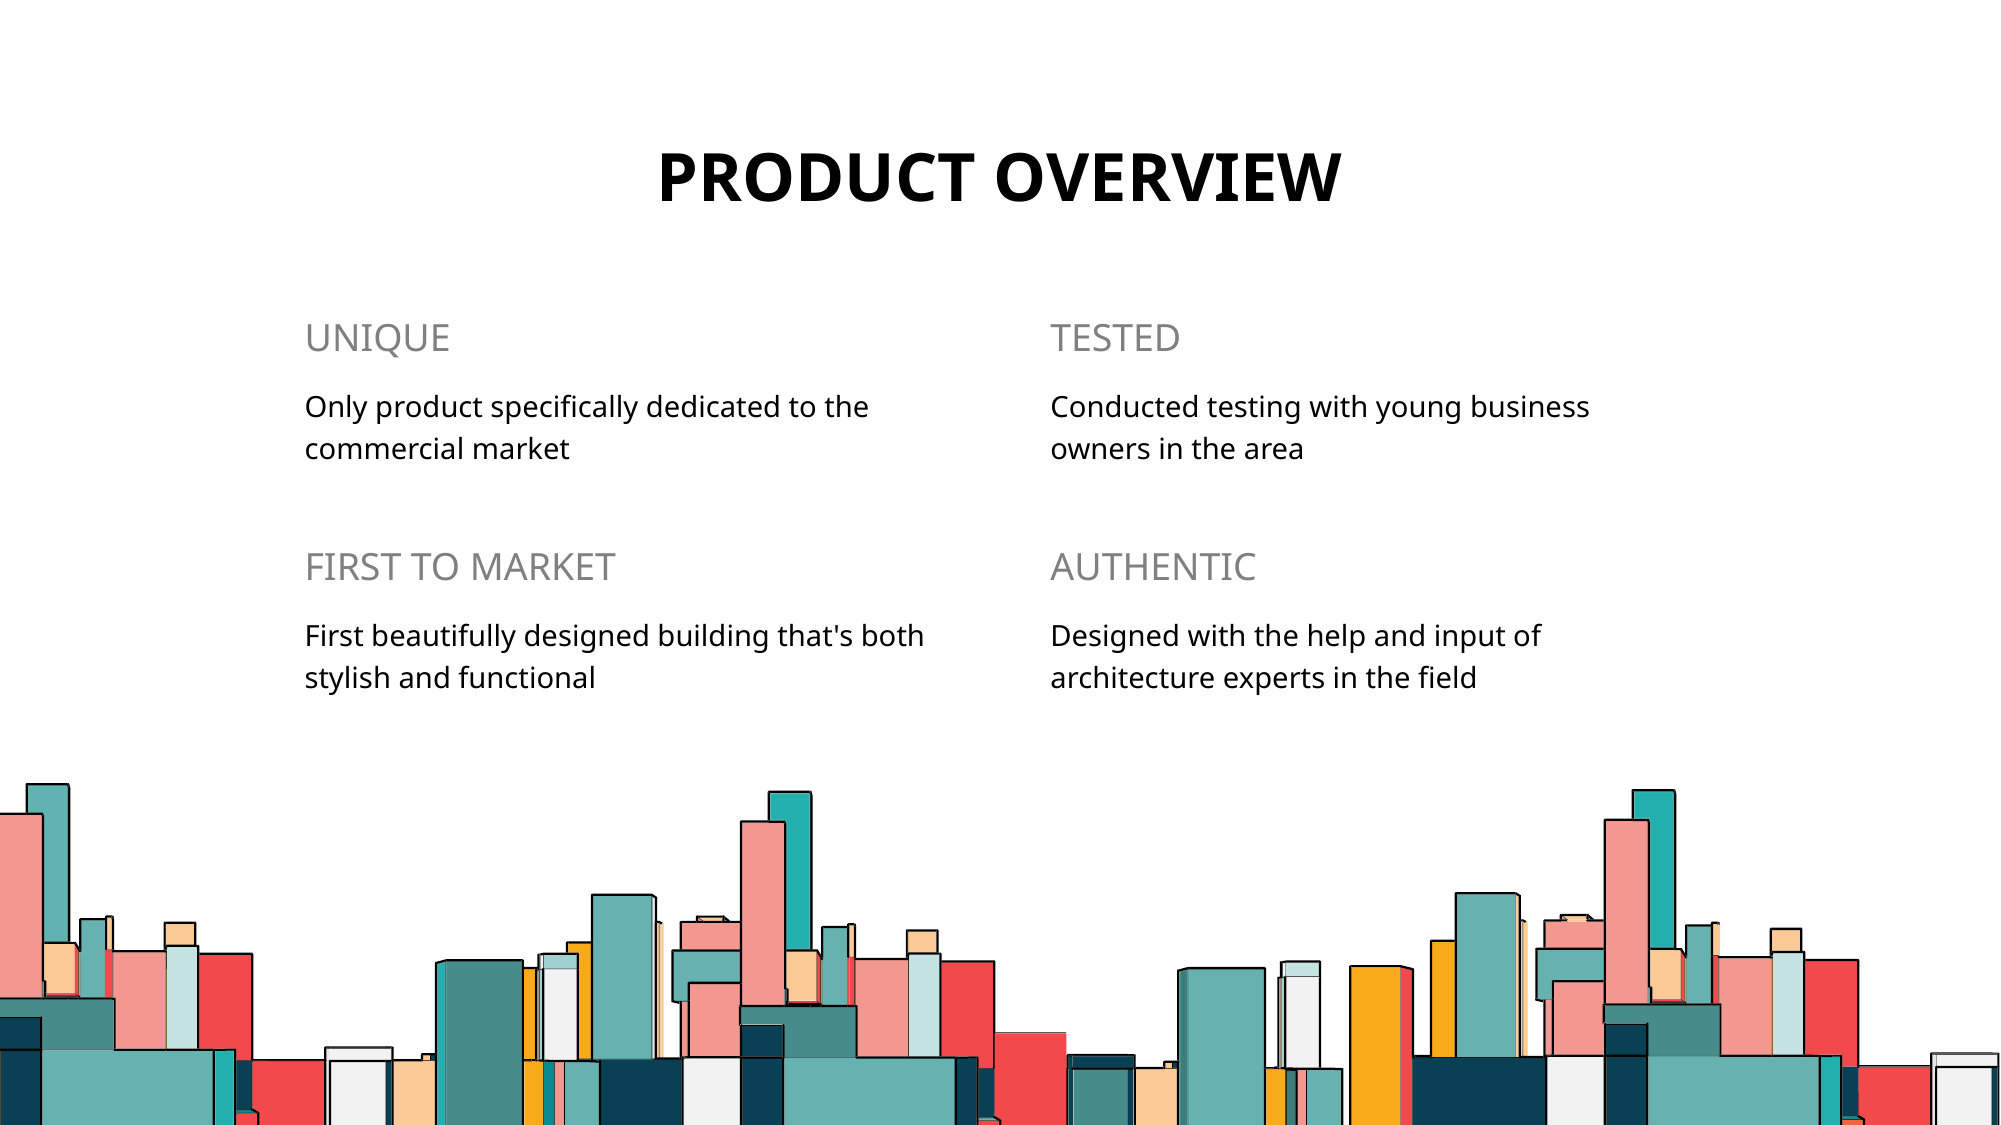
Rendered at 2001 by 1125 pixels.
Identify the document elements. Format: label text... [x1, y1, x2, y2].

title PRODUCT OVERVIEW [289, 14, 1711, 224]
list UNIQUE [289, 299, 965, 366]
list Only product specifically dedicated to the commercial market [289, 374, 965, 510]
list AUTHENTIC [1035, 528, 1711, 595]
list Conducted testing with young business owners in the area [1035, 374, 1711, 510]
list TESTED [1035, 299, 1711, 366]
list First beautifully designed building that's both stylish and functional [289, 603, 965, 739]
list FIRST TO MARKET [289, 528, 965, 595]
list Designed with the help and input of architecture experts in the field [1035, 603, 1711, 739]
